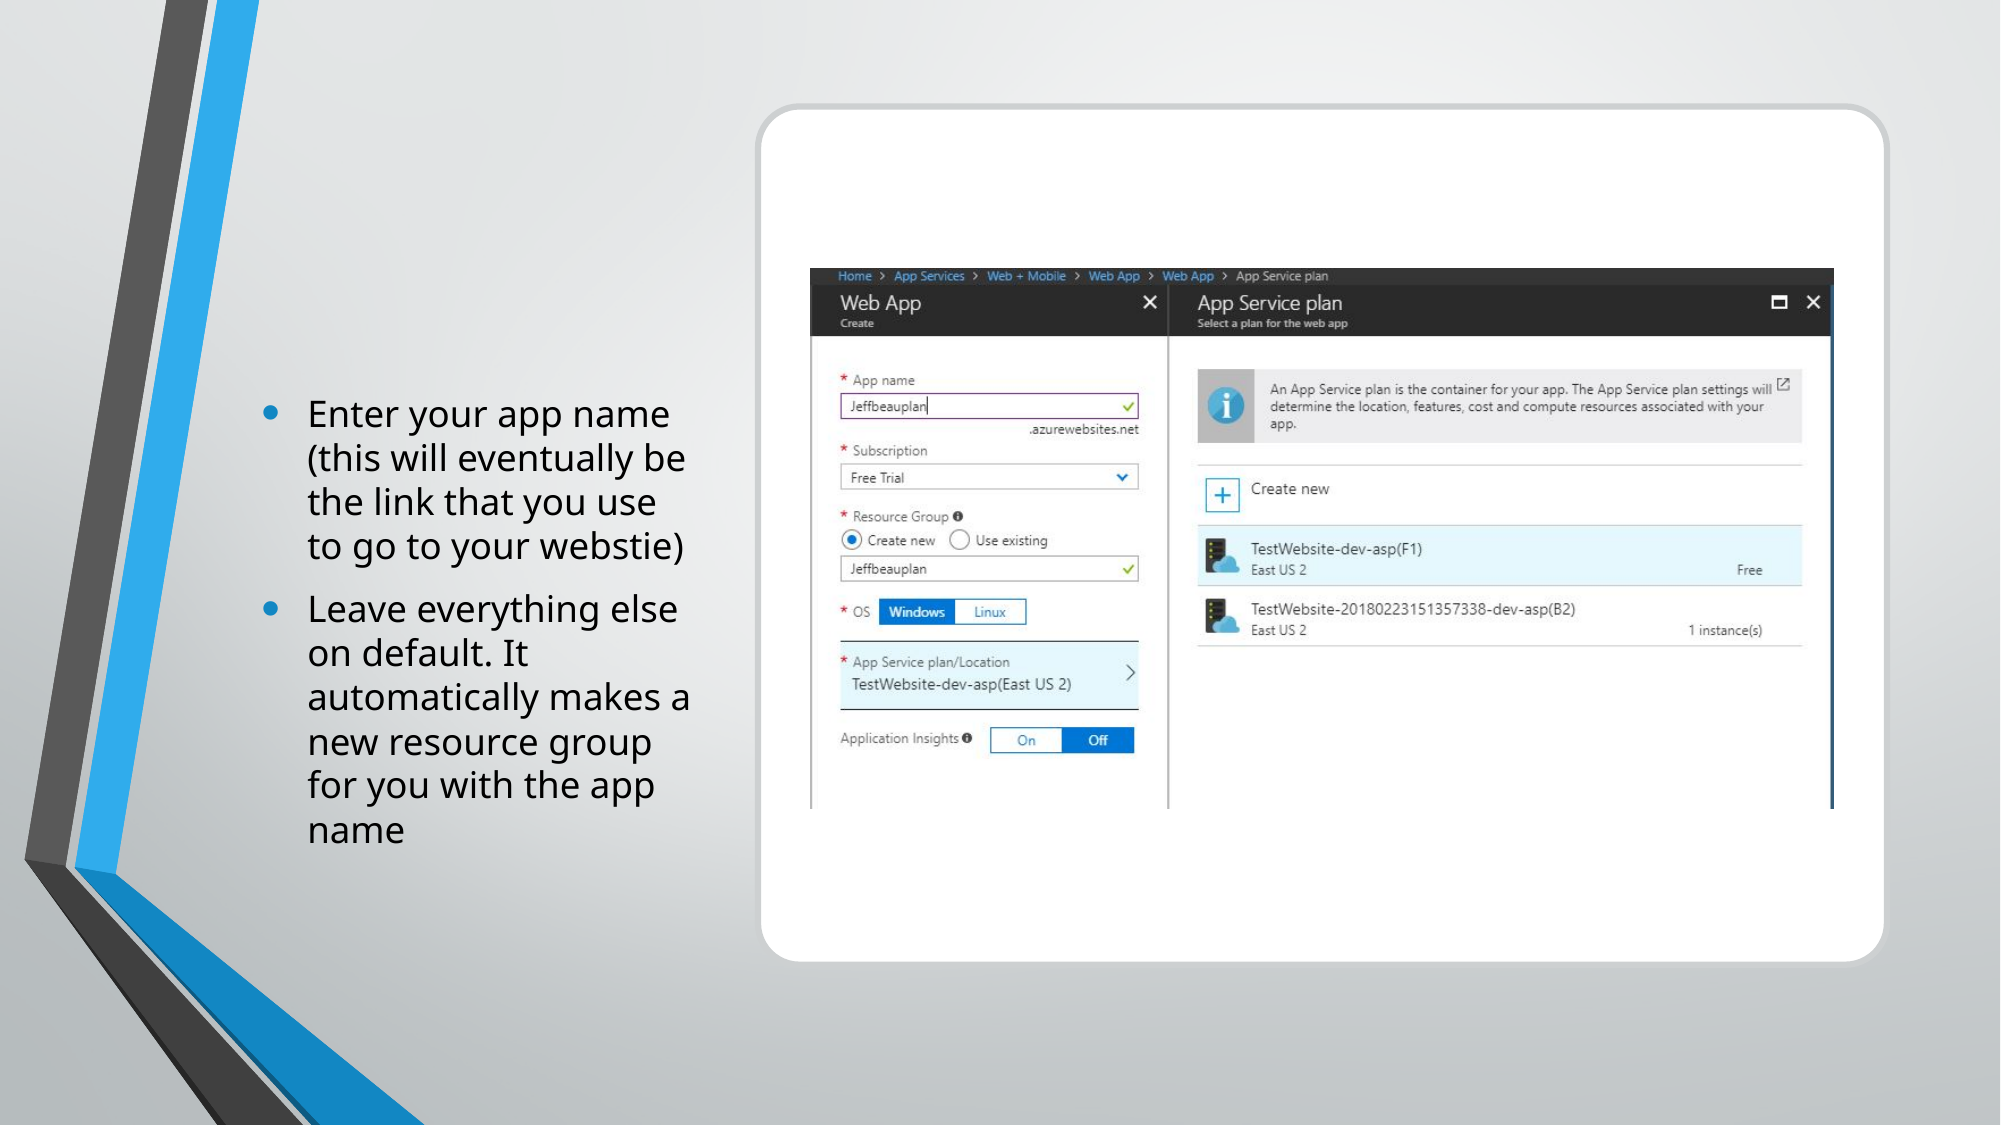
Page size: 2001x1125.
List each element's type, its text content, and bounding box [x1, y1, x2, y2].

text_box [24, 0, 425, 1125]
picture [810, 268, 1834, 809]
list Enter your app name (this will eventually be the link that you use to go to your webstie) Leave everything else on default. It automatically makes a new resource group for you with the app name [425, 382, 708, 896]
text_box [756, 105, 1889, 967]
